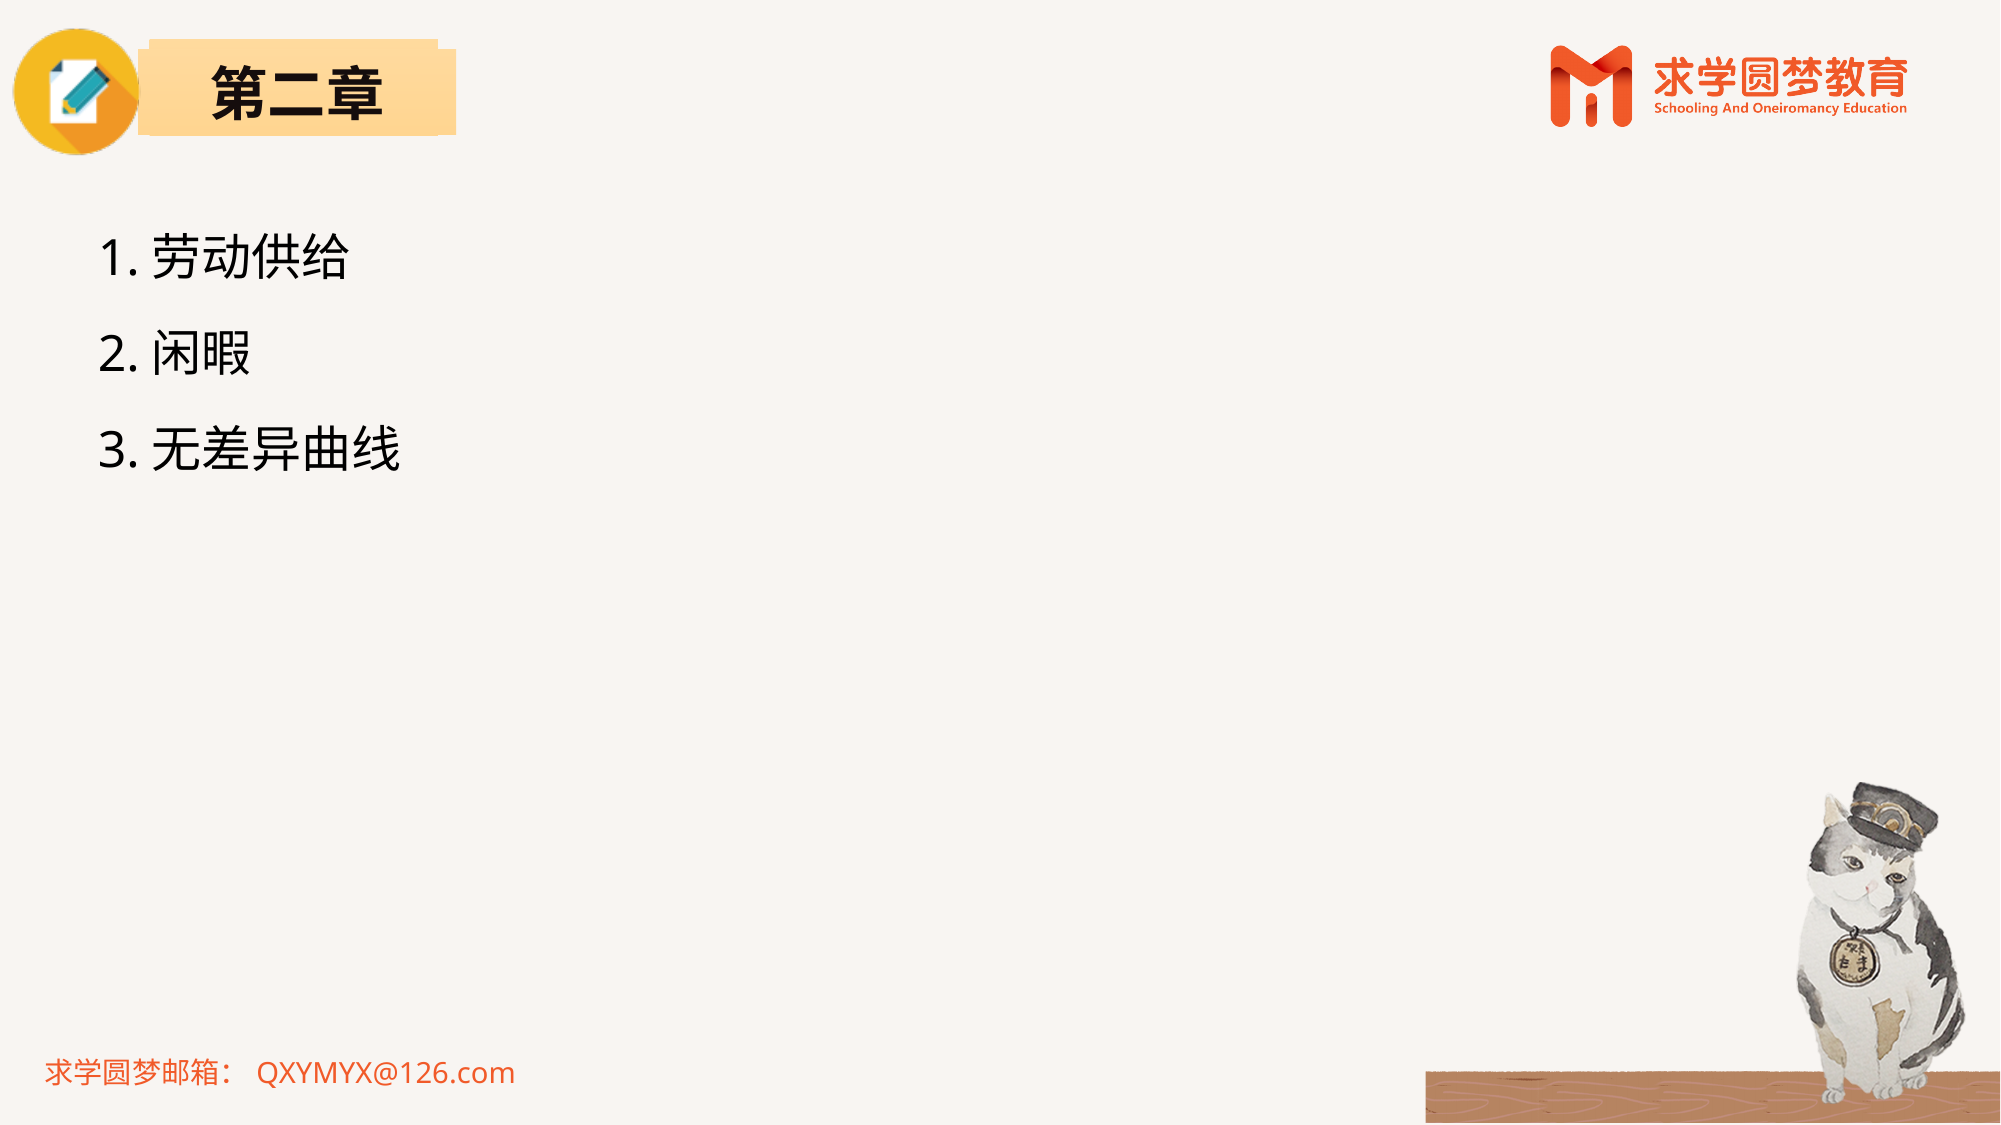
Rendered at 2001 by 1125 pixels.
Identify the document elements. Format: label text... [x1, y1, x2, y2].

picture [1540, 38, 1925, 132]
text_box 1.劳动供给 2.闲暇 3.无差异曲线 [83, 182, 803, 485]
picture [0, 12, 150, 163]
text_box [150, 39, 457, 136]
picture [1425, 490, 2001, 1123]
